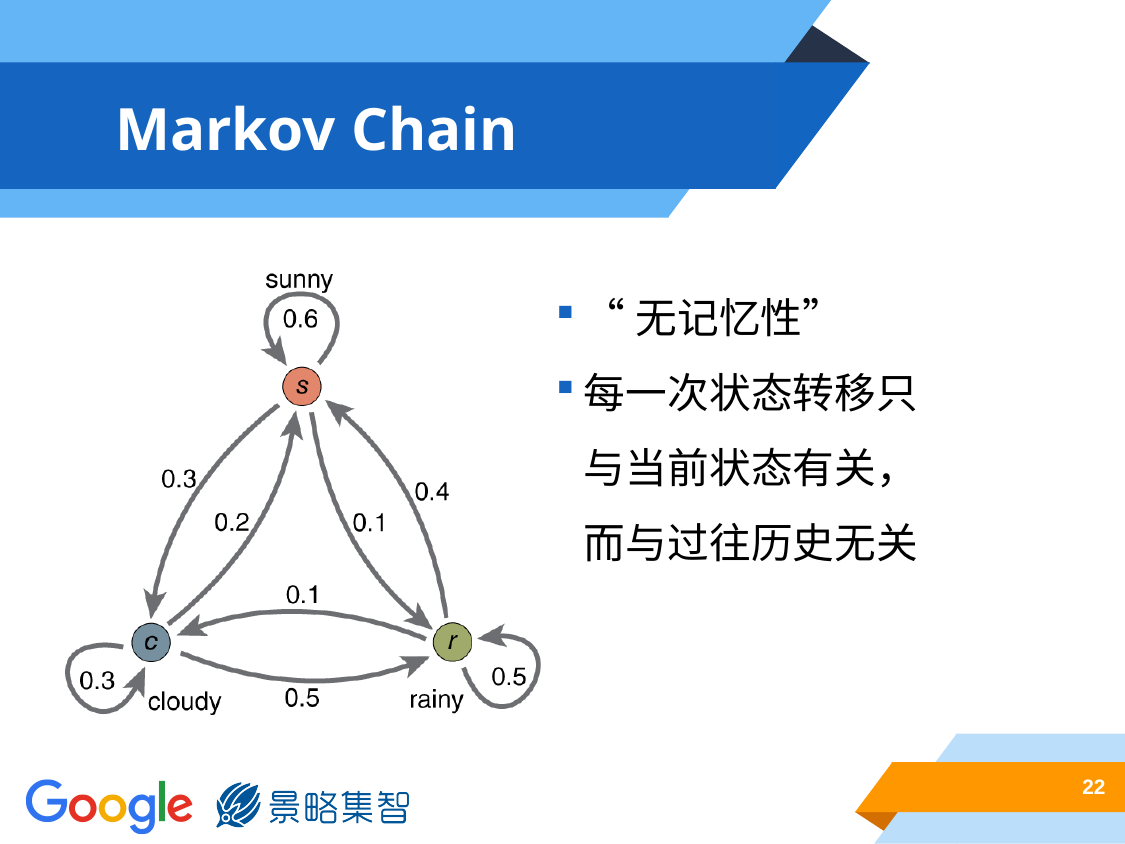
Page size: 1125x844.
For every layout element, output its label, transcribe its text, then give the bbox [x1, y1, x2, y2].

picture [19, 769, 198, 844]
picture [64, 265, 542, 716]
list “无记忆性” 每一次状态转移只与当前状态有关，而与过往历史无关 [540, 252, 957, 700]
picture [216, 782, 409, 828]
slide_number 22 [937, 760, 1121, 813]
title Markov Chain [100, 64, 748, 190]
